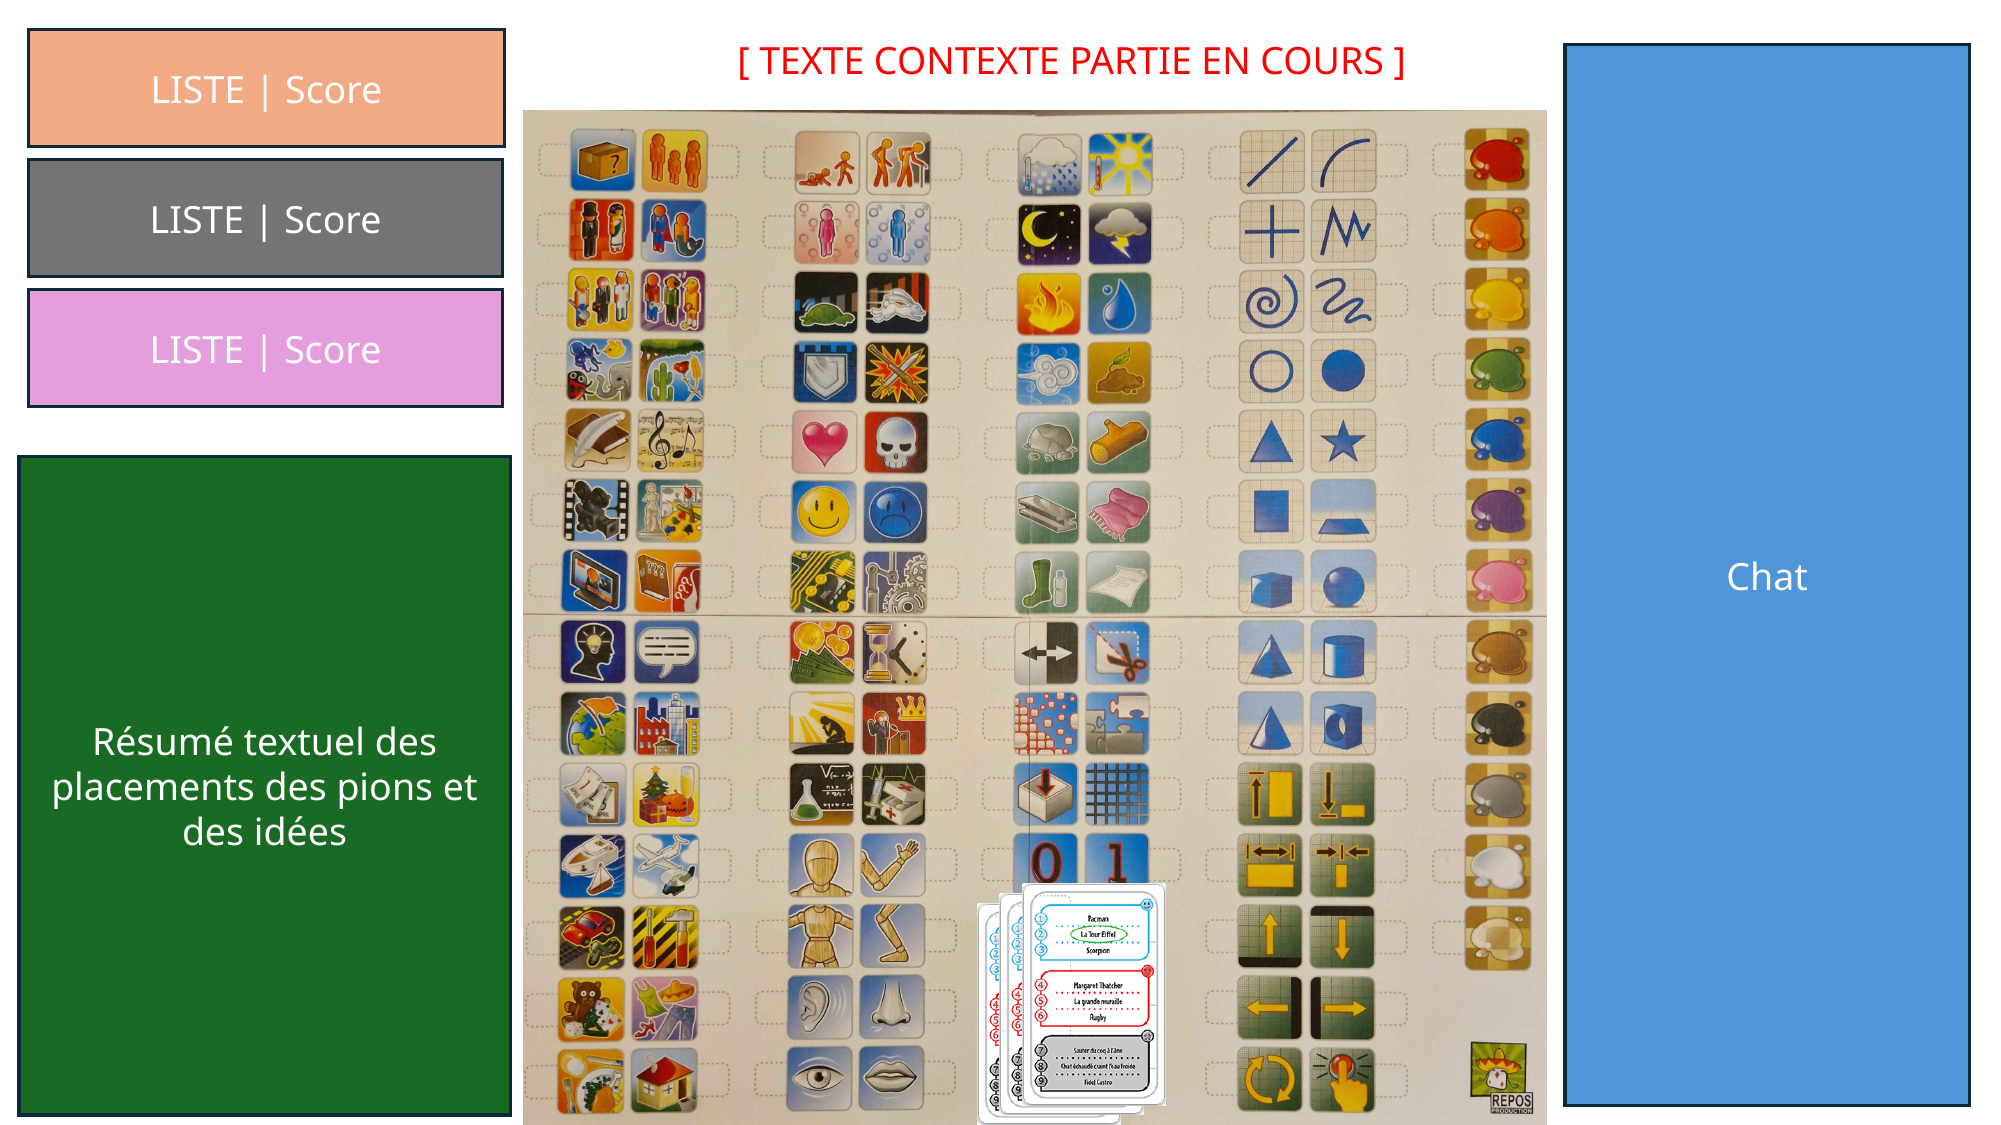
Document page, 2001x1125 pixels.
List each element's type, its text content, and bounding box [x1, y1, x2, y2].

text_box [ TEXTE CONTEXTE PARTIE EN COURS ] [692, 29, 1452, 90]
text_box Résumé textuel des placements des pions et des idées [17, 455, 512, 1117]
text_box LISTE | Score [27, 288, 504, 408]
text_box LISTE | Score [27, 28, 506, 148]
text_box Chat [1563, 43, 1971, 1107]
text_box LISTE | Score [27, 158, 504, 278]
picture [522, 109, 1547, 1125]
